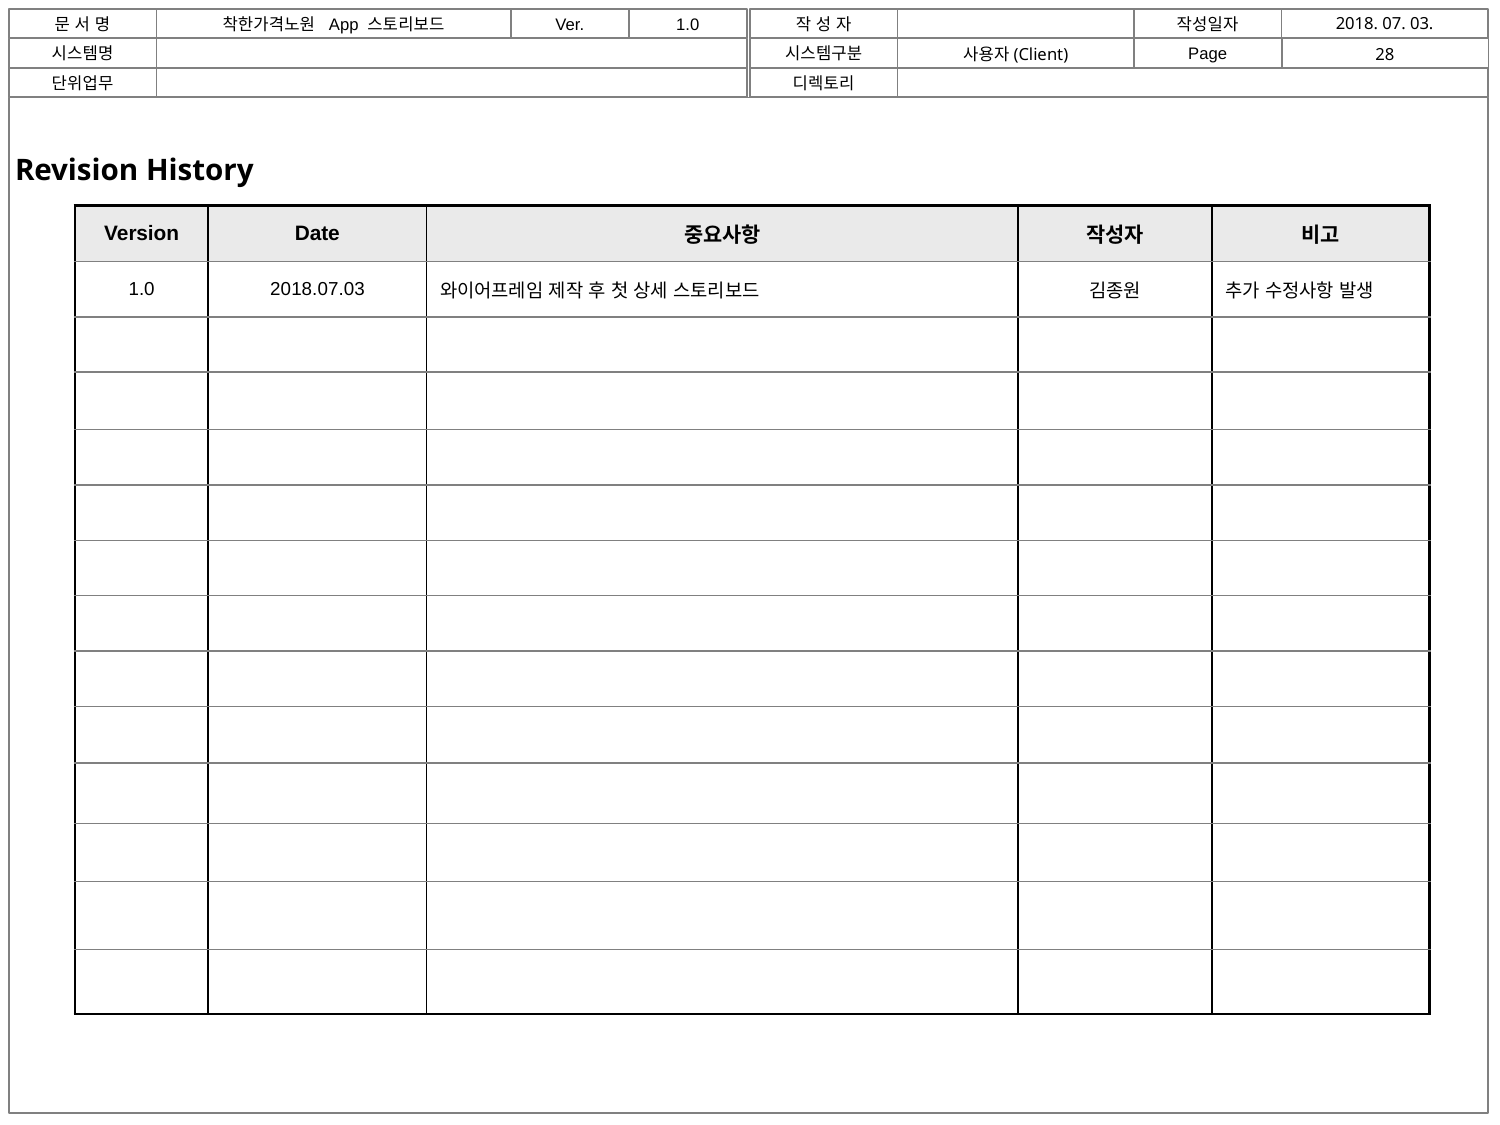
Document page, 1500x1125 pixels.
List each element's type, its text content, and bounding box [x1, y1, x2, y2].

table_cell [76, 541, 207, 595]
table_cell [427, 373, 1017, 429]
table_cell [1019, 824, 1211, 881]
table_cell [1019, 596, 1211, 650]
table_cell [1019, 950, 1211, 1013]
table_cell [1213, 950, 1428, 1013]
table_cell [427, 541, 1017, 595]
table_header 비고 [1213, 207, 1428, 261]
title Revision History [0, 143, 480, 194]
table_cell [76, 882, 207, 949]
table_cell 2018.07.03 [209, 262, 426, 316]
table_cell [209, 764, 426, 823]
table_cell [76, 824, 207, 881]
table_header 중요사항 [427, 207, 1017, 261]
table_cell 추가 수정사항 발생 [1213, 262, 1428, 316]
table_cell [209, 318, 426, 371]
table_cell [1213, 318, 1428, 371]
table_cell [427, 764, 1017, 823]
table_cell [1213, 824, 1428, 881]
table_cell [1213, 764, 1428, 823]
table_cell [1213, 541, 1428, 595]
table_cell 1.0 [76, 262, 207, 316]
table_cell [427, 430, 1017, 484]
table_cell [209, 373, 426, 429]
table_cell [1213, 486, 1428, 540]
table_cell [1213, 373, 1428, 429]
table_cell [1019, 373, 1211, 429]
table_cell [76, 950, 207, 1013]
table_cell [76, 707, 207, 762]
table_cell [209, 541, 426, 595]
table_cell [427, 652, 1017, 706]
table_cell [76, 764, 207, 823]
table_cell [1213, 652, 1428, 706]
table_cell [427, 882, 1017, 949]
table_cell [209, 596, 426, 650]
table_cell [1019, 882, 1211, 949]
table_cell [209, 486, 426, 540]
table_cell [209, 430, 426, 484]
table_cell [209, 824, 426, 881]
table_cell [209, 652, 426, 706]
table_cell [427, 486, 1017, 540]
table_cell [427, 318, 1017, 371]
table_cell [76, 486, 207, 540]
table_cell [1019, 541, 1211, 595]
table_header 작성자 [1019, 207, 1211, 261]
table_header Date [209, 207, 426, 261]
table_cell [209, 882, 426, 949]
table_cell [1019, 707, 1211, 762]
table_cell [76, 430, 207, 484]
table_cell 와이어프레임 제작 후 첫 상세 스토리보드 [427, 262, 1017, 316]
table_cell [427, 824, 1017, 881]
table_cell [1019, 318, 1211, 371]
table_cell [76, 318, 207, 371]
table_header Version [76, 207, 207, 261]
table_cell [1019, 764, 1211, 823]
table_cell [1019, 430, 1211, 484]
table_cell [76, 373, 207, 429]
table_cell [1213, 707, 1428, 762]
table_cell [76, 652, 207, 706]
table_cell [76, 596, 207, 650]
table_cell [1213, 882, 1428, 949]
table_cell [209, 707, 426, 762]
table_cell 김종원 [1019, 262, 1211, 316]
table_cell [427, 950, 1017, 1013]
table_cell [1019, 652, 1211, 706]
table_cell [1213, 596, 1428, 650]
table_cell [427, 596, 1017, 650]
table_cell [209, 950, 426, 1013]
table_cell [427, 707, 1017, 762]
table_cell [1019, 486, 1211, 540]
table_cell [1213, 430, 1428, 484]
